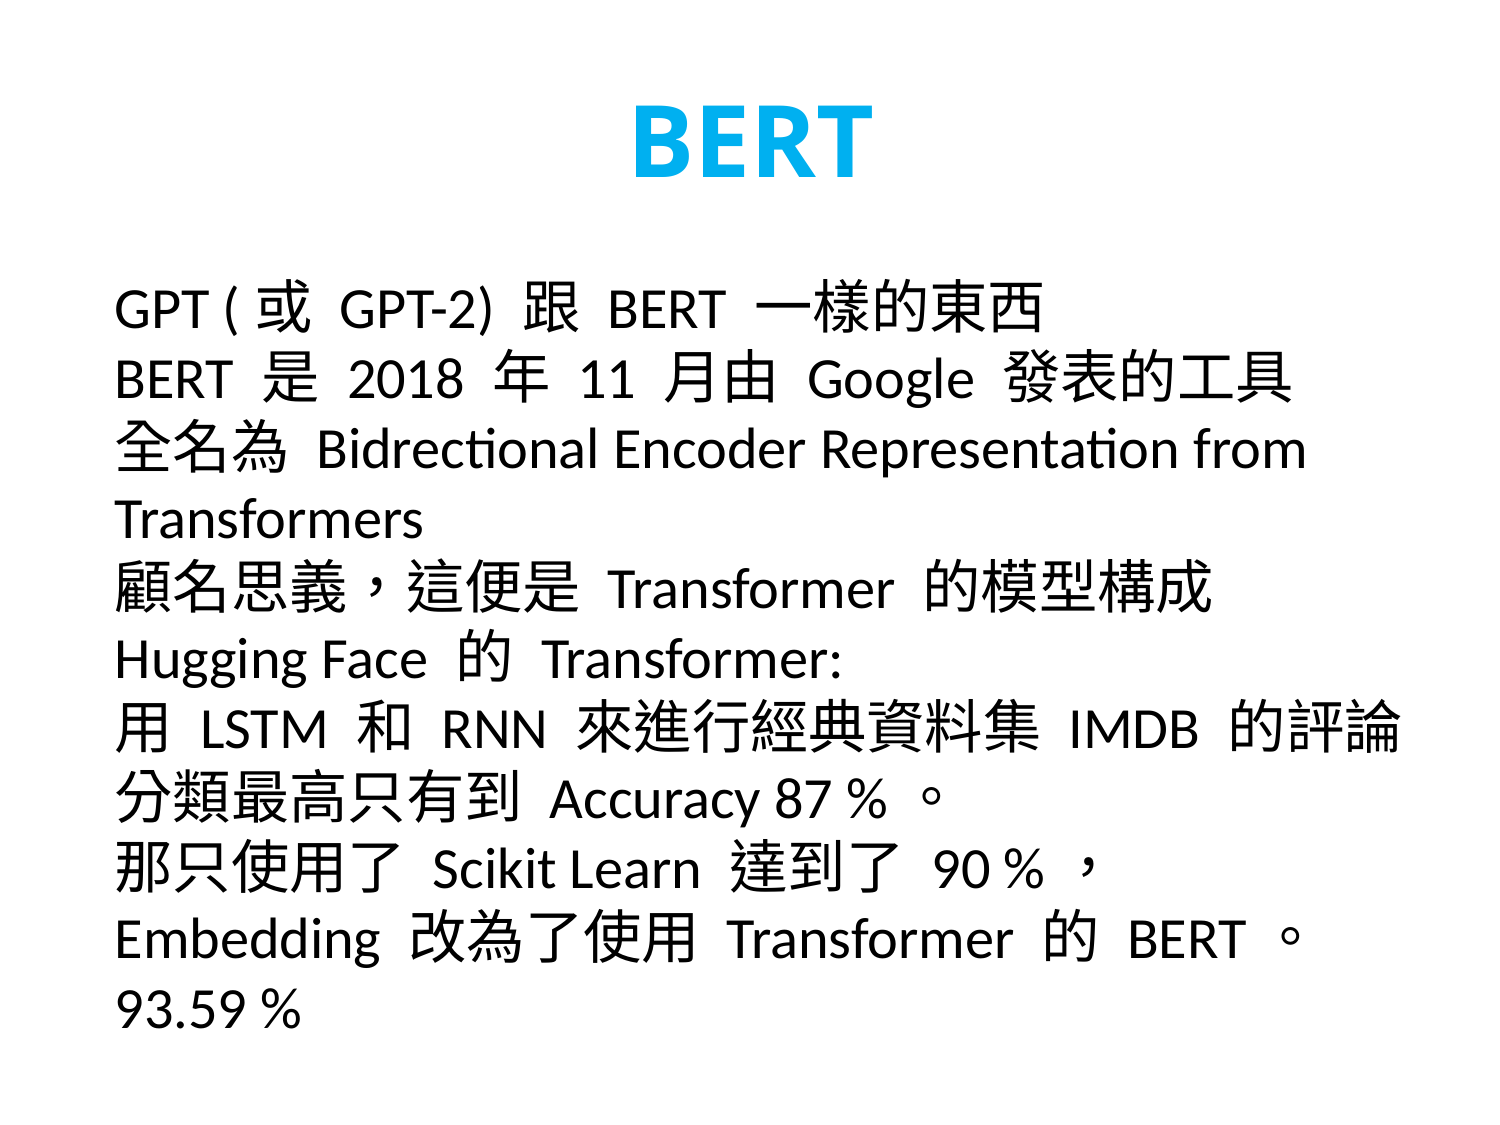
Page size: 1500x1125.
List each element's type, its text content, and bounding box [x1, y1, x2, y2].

text_box GPT (或 GPT-2) 跟 BERT 一樣的東西 BERT 是 2018 年 11 月由 Google 發表的工具 全名為 Bidrectional Encoder Representation from Transformers 顧名思義，這便是 Transformer 的模型構成 Hugging Face 的 Transformer: 用 LSTM 和 RNN 來進行經典資料集 IMDB 的評論分類最高只有到 Accuracy 87 %。 那只使用了 Scikit Learn 達到了 90 %， Embedding 改為了使用 Transformer 的 BERT。 93.59 % [99, 262, 1425, 1047]
text_box BERT [612, 49, 1238, 213]
